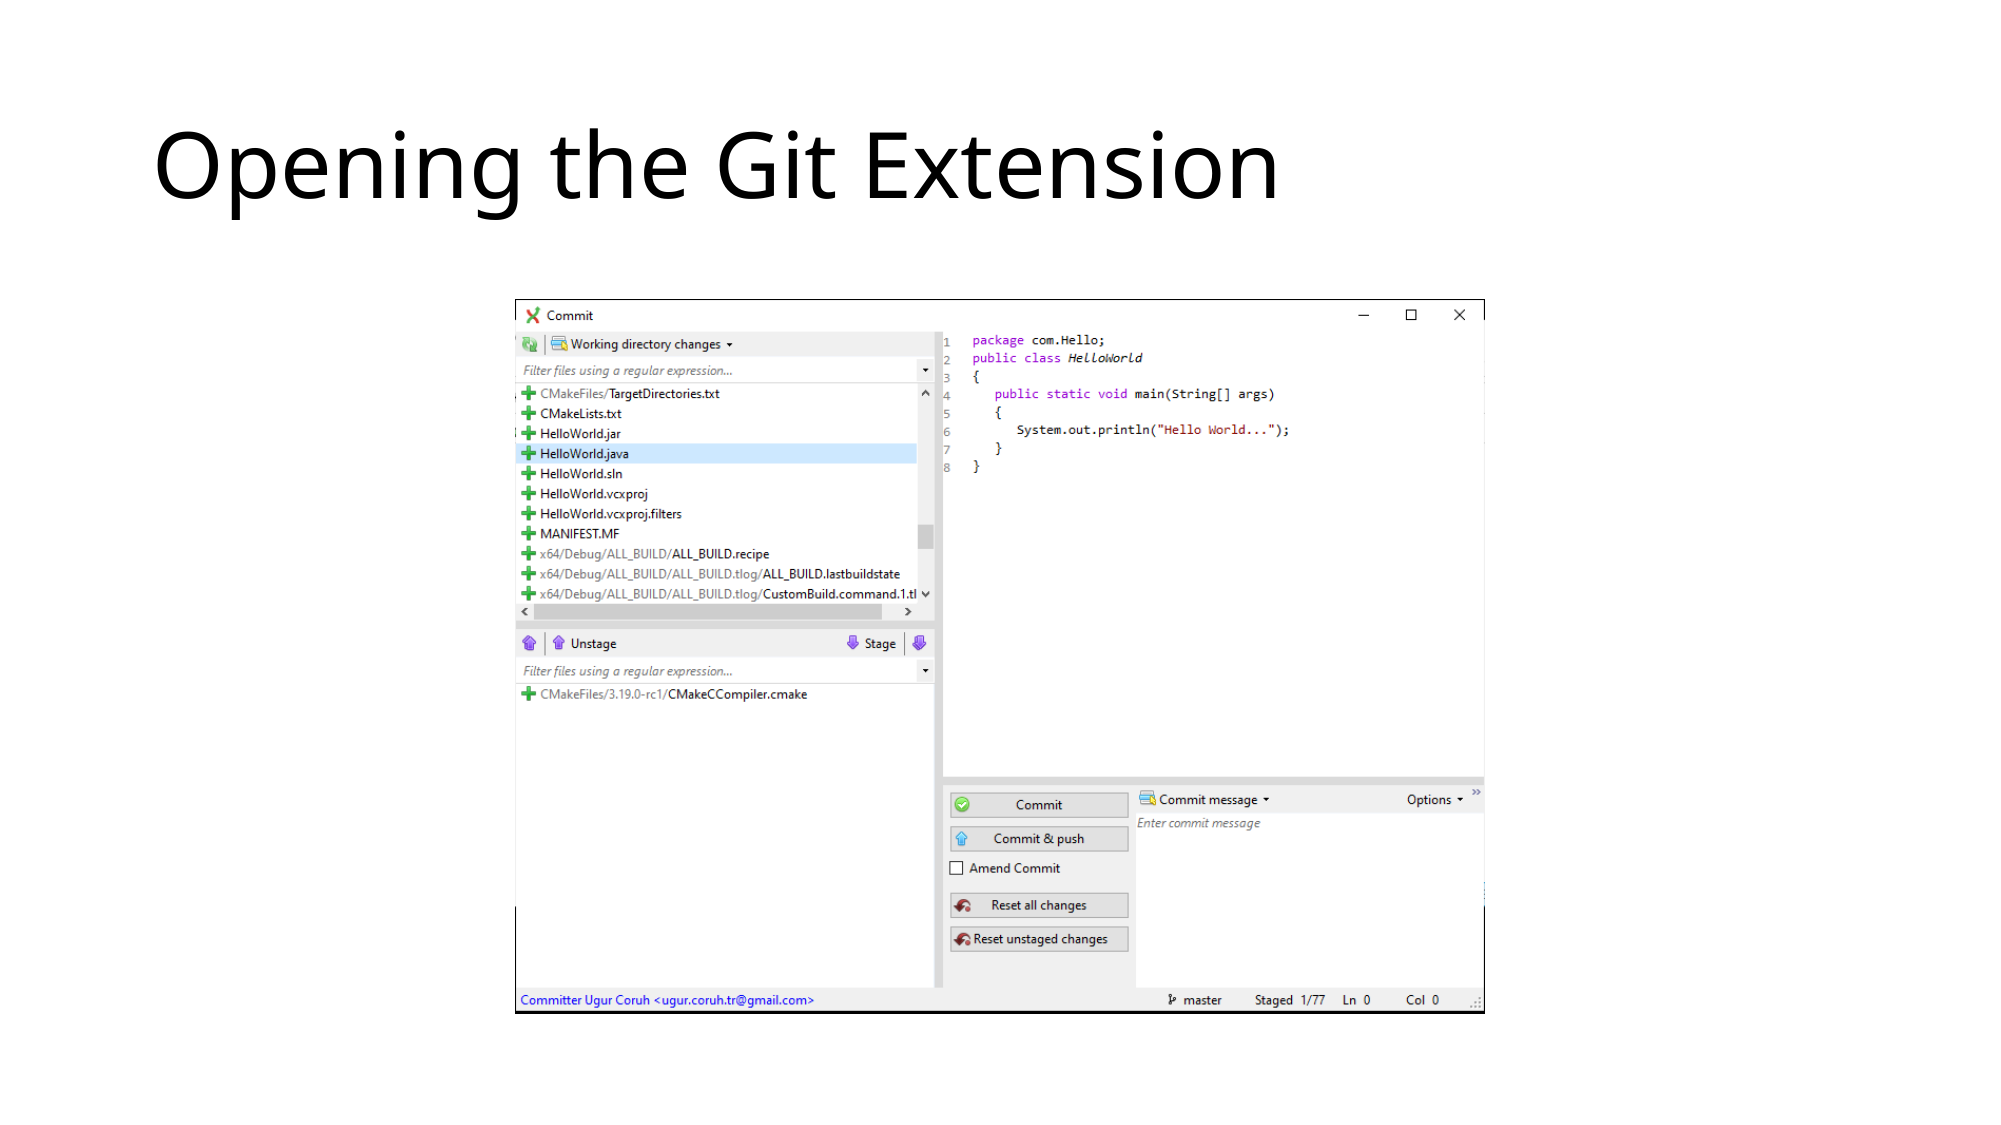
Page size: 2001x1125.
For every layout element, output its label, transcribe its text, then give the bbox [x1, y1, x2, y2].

title Opening the Git Extension [137, 59, 1863, 278]
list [515, 299, 1485, 1014]
